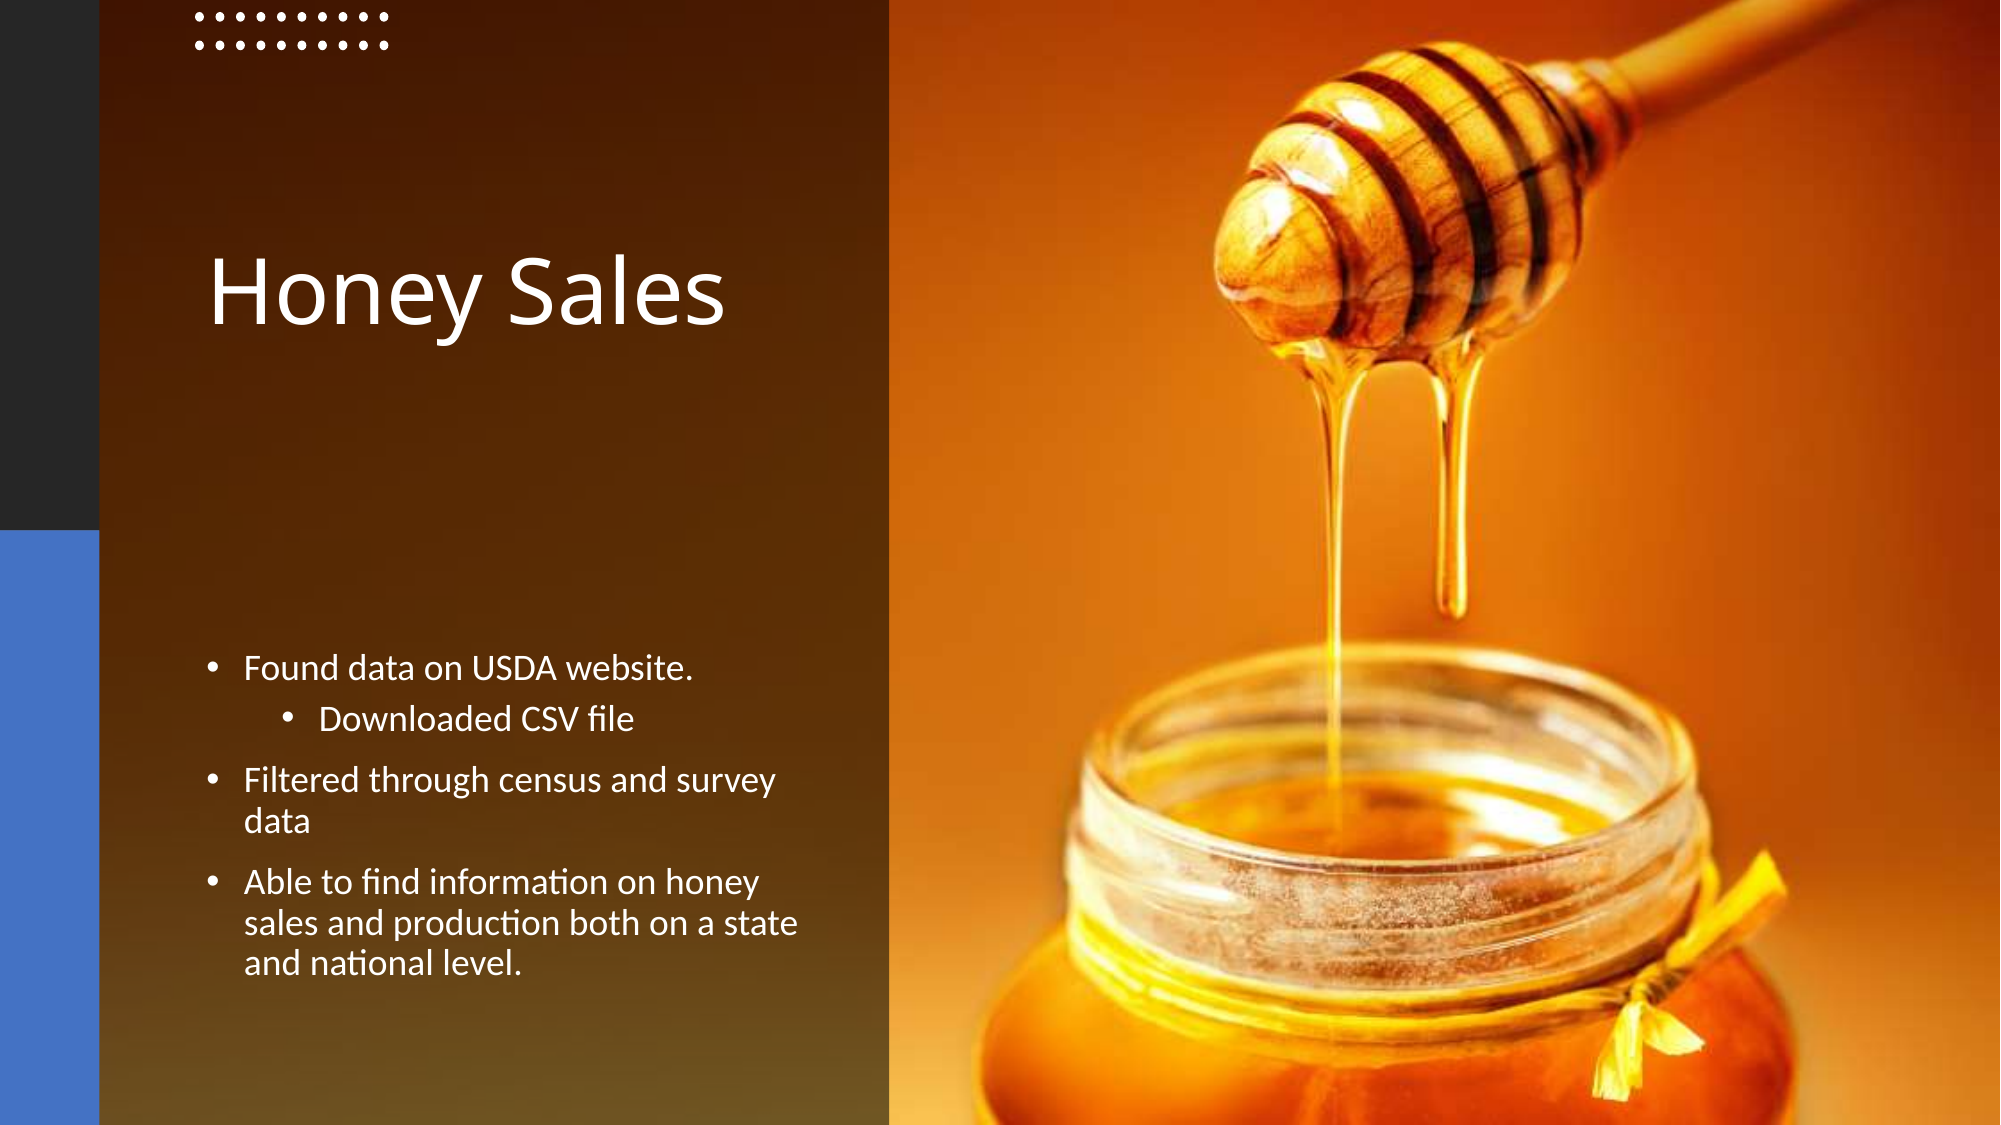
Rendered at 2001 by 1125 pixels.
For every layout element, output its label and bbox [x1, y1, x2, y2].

picture [98, 0, 2000, 1125]
text_box [0, 0, 98, 529]
text_box [194, 11, 389, 51]
text_box [0, 529, 98, 1125]
